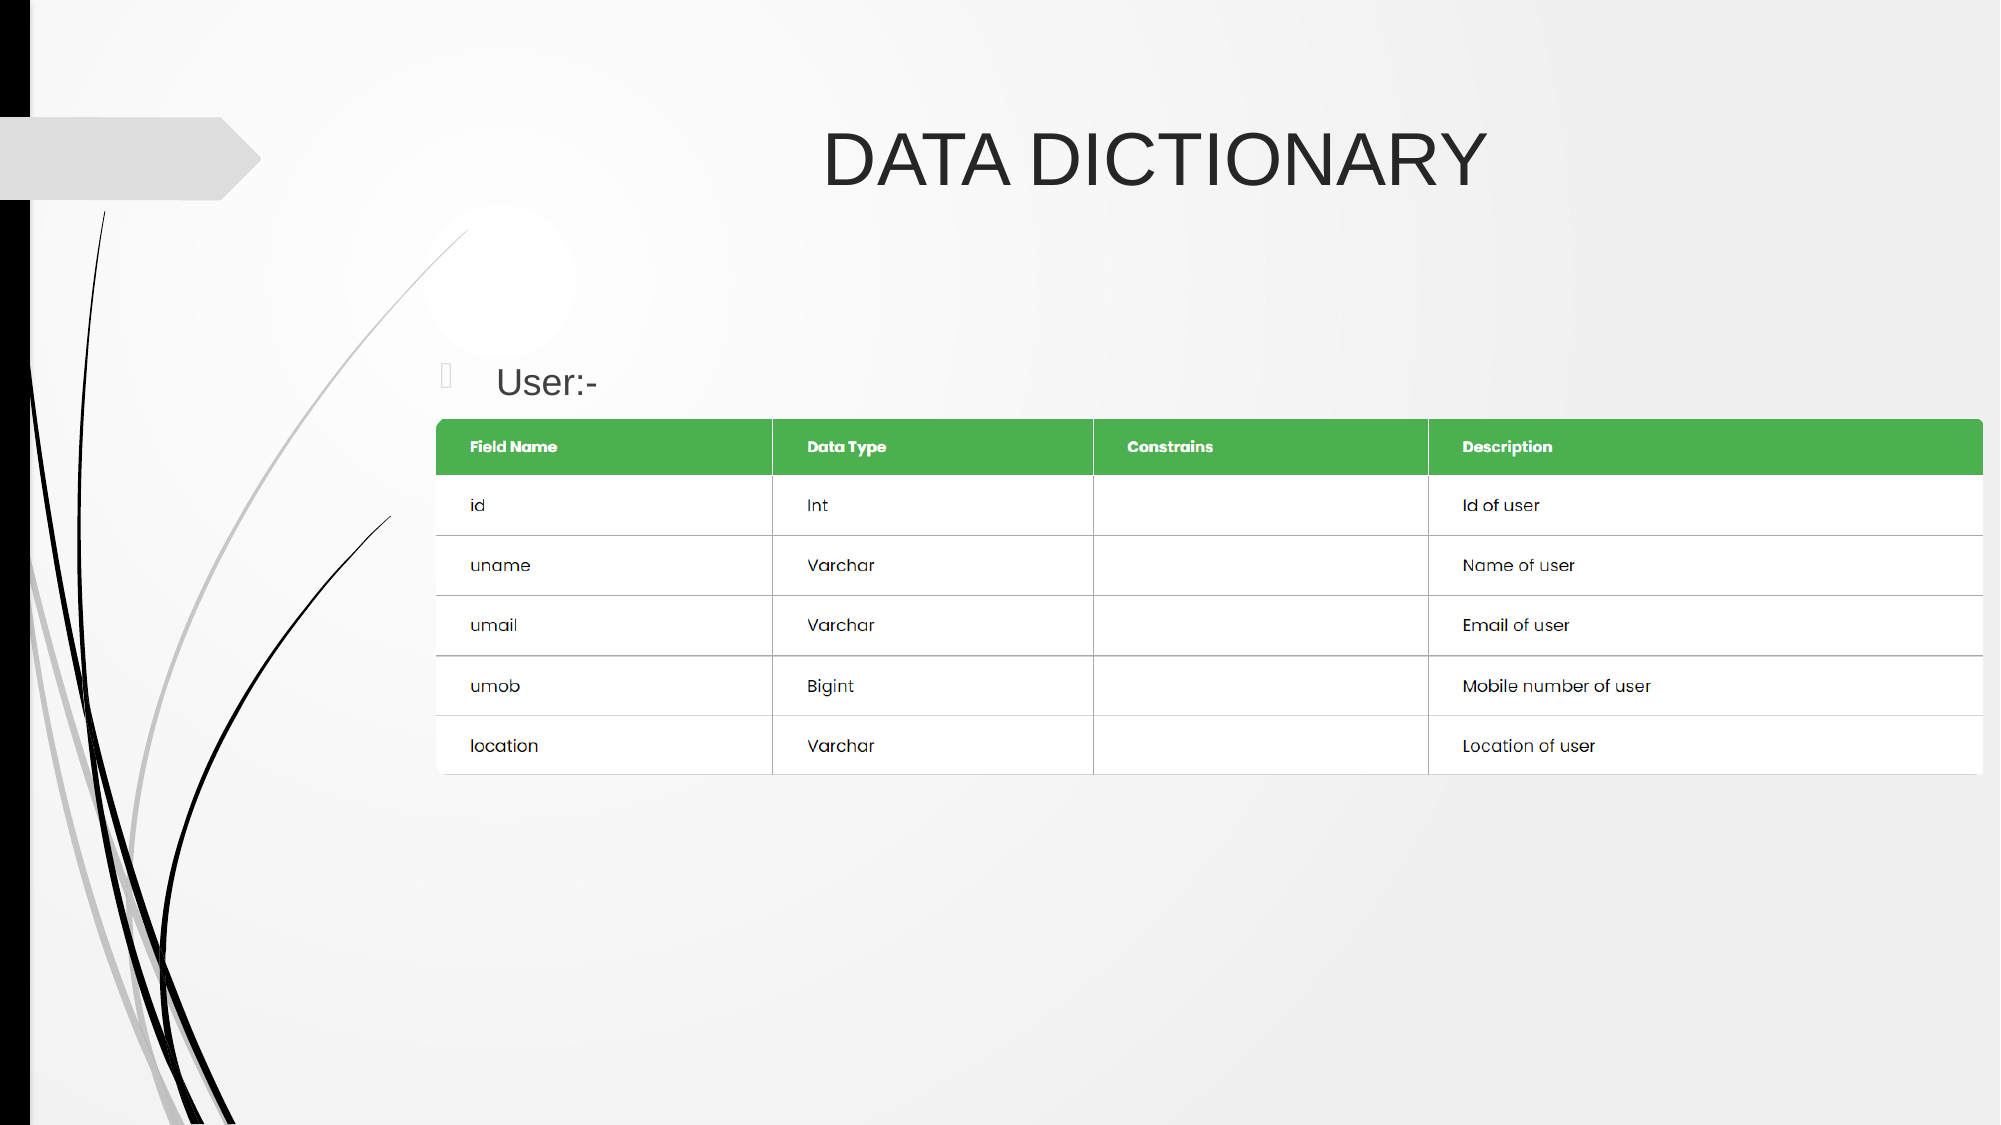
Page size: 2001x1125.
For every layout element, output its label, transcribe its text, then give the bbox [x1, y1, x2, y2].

list User:- [424, 350, 1888, 970]
picture [436, 419, 1983, 775]
title DATA DICTIONARY [425, 102, 1888, 313]
